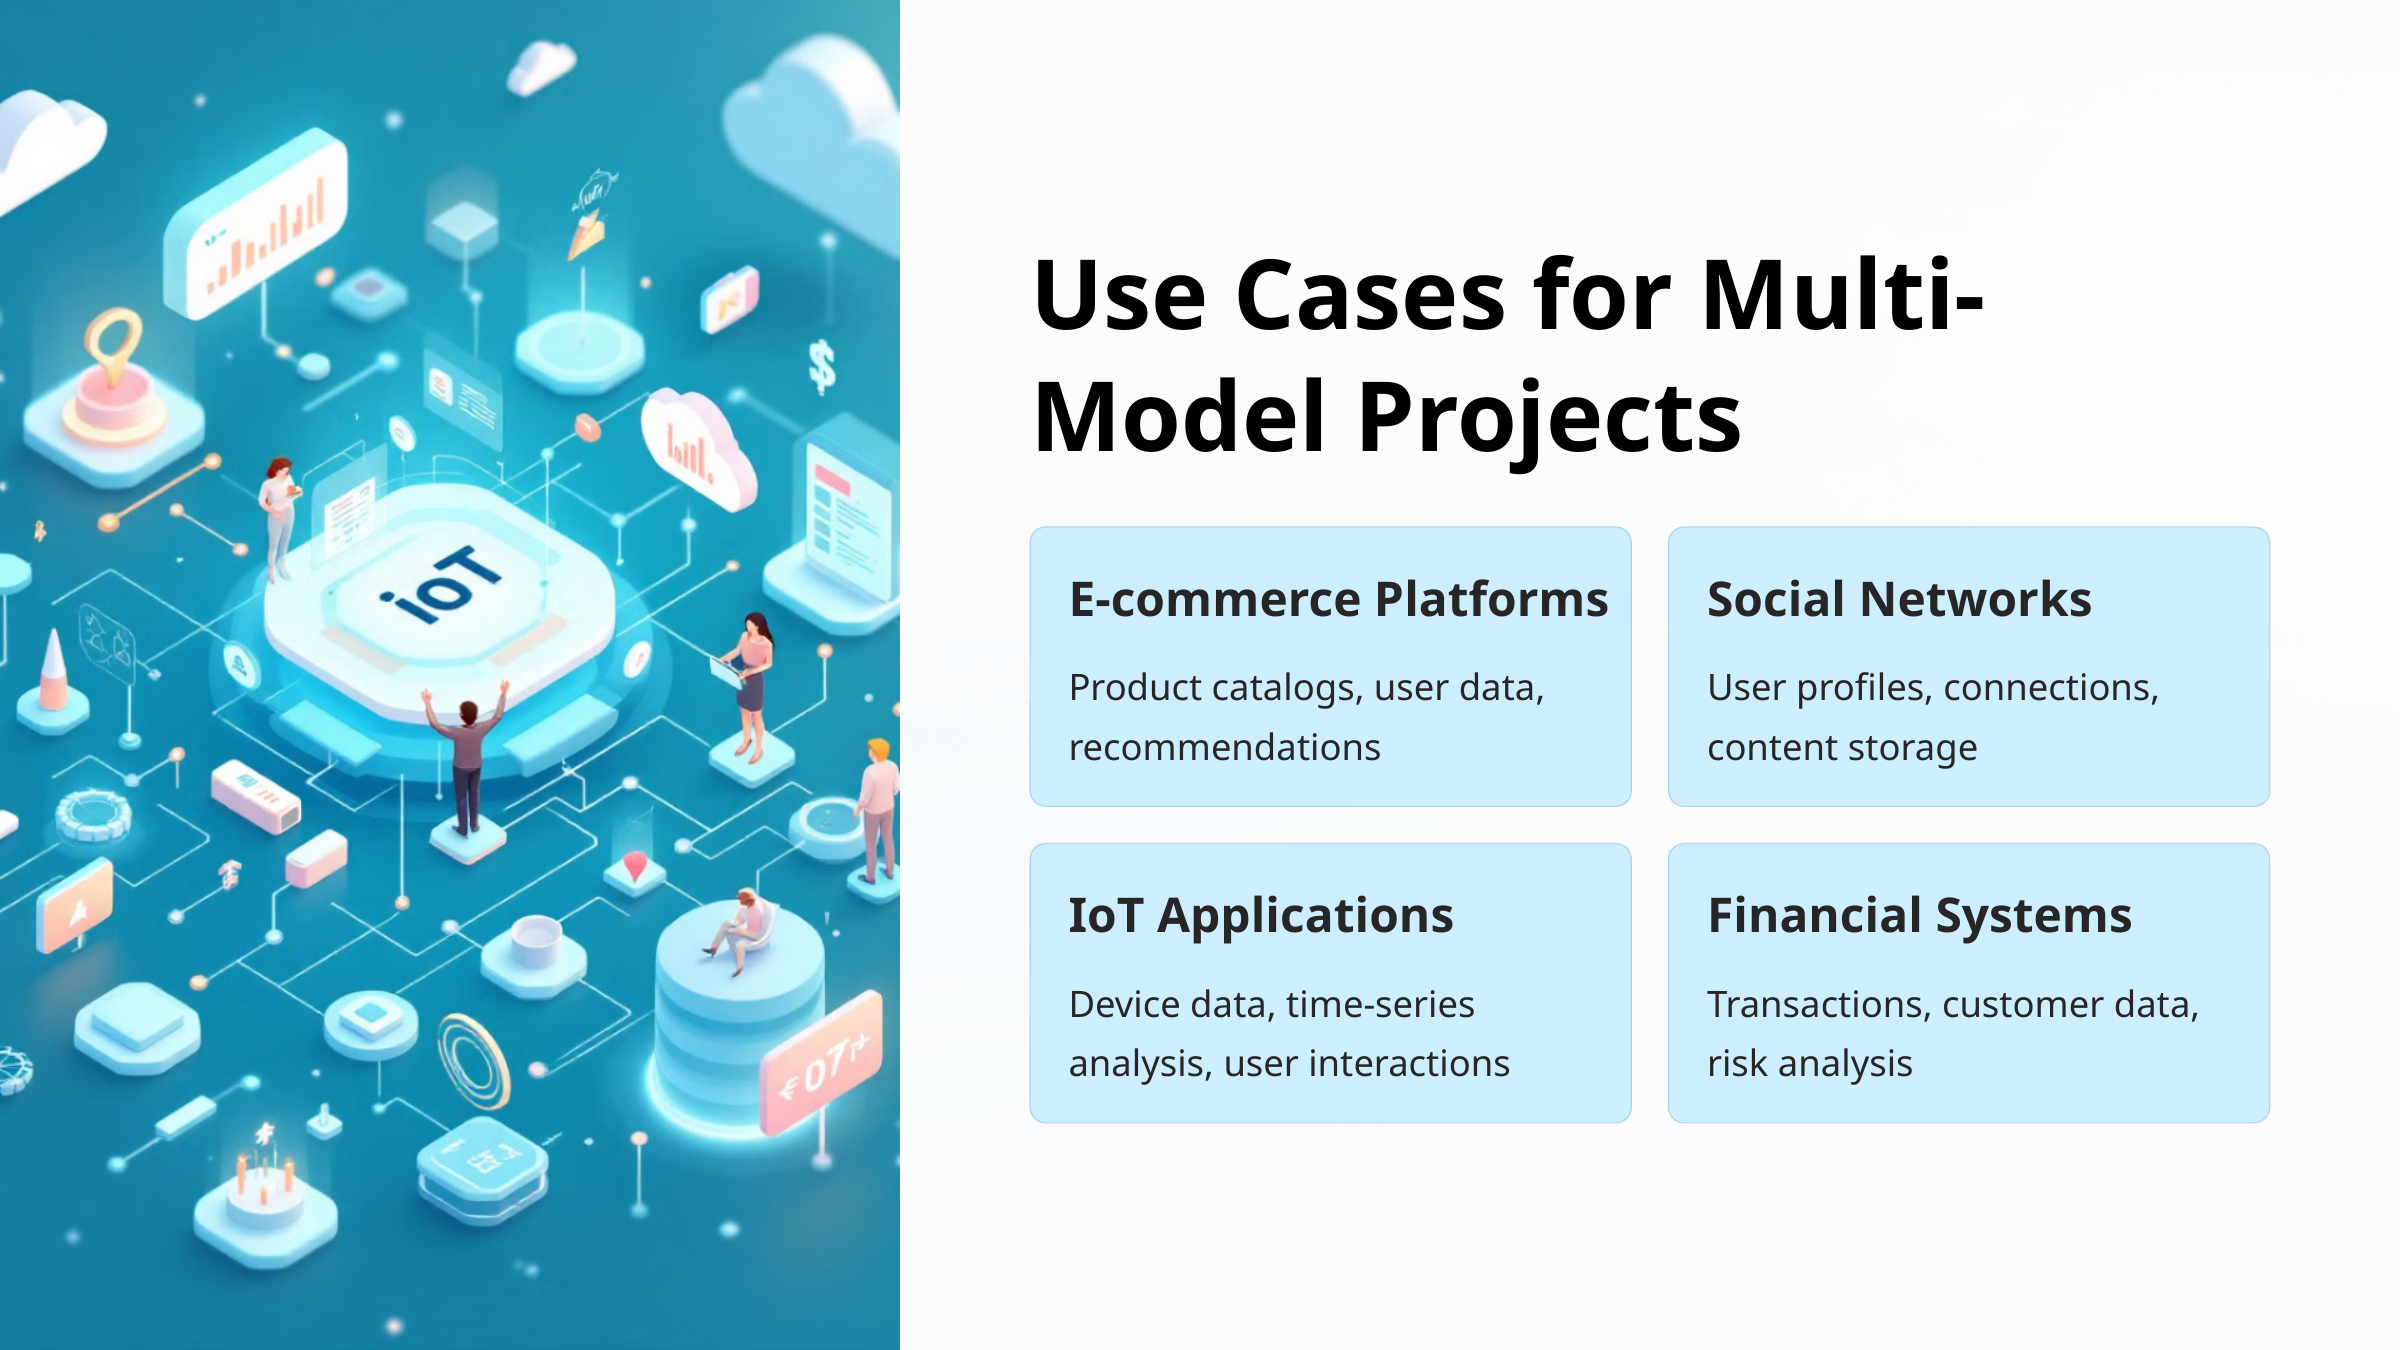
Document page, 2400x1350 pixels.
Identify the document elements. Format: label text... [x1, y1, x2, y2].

text_box User profiles, connections, content storage [1706, 648, 2232, 768]
text_box Device data, time-series analysis, user interactions [1068, 965, 1593, 1085]
text_box [1030, 843, 1632, 1123]
text_box Product catalogs, user data, recommendations [1068, 648, 1593, 768]
text_box [1668, 526, 2270, 807]
text_box [1030, 526, 1632, 807]
text_box Use Cases for Multi-Model Projects [1030, 227, 2270, 472]
text_box Transactions, customer data, risk analysis [1706, 965, 2232, 1085]
text_box Financial Systems [1706, 881, 2196, 943]
text_box IoT Applications [1068, 881, 1557, 943]
text_box E-commerce Platforms [1068, 565, 1583, 627]
text_box [1668, 843, 2270, 1123]
picture [0, 0, 900, 1350]
text_box Social Networks [1706, 565, 2196, 627]
